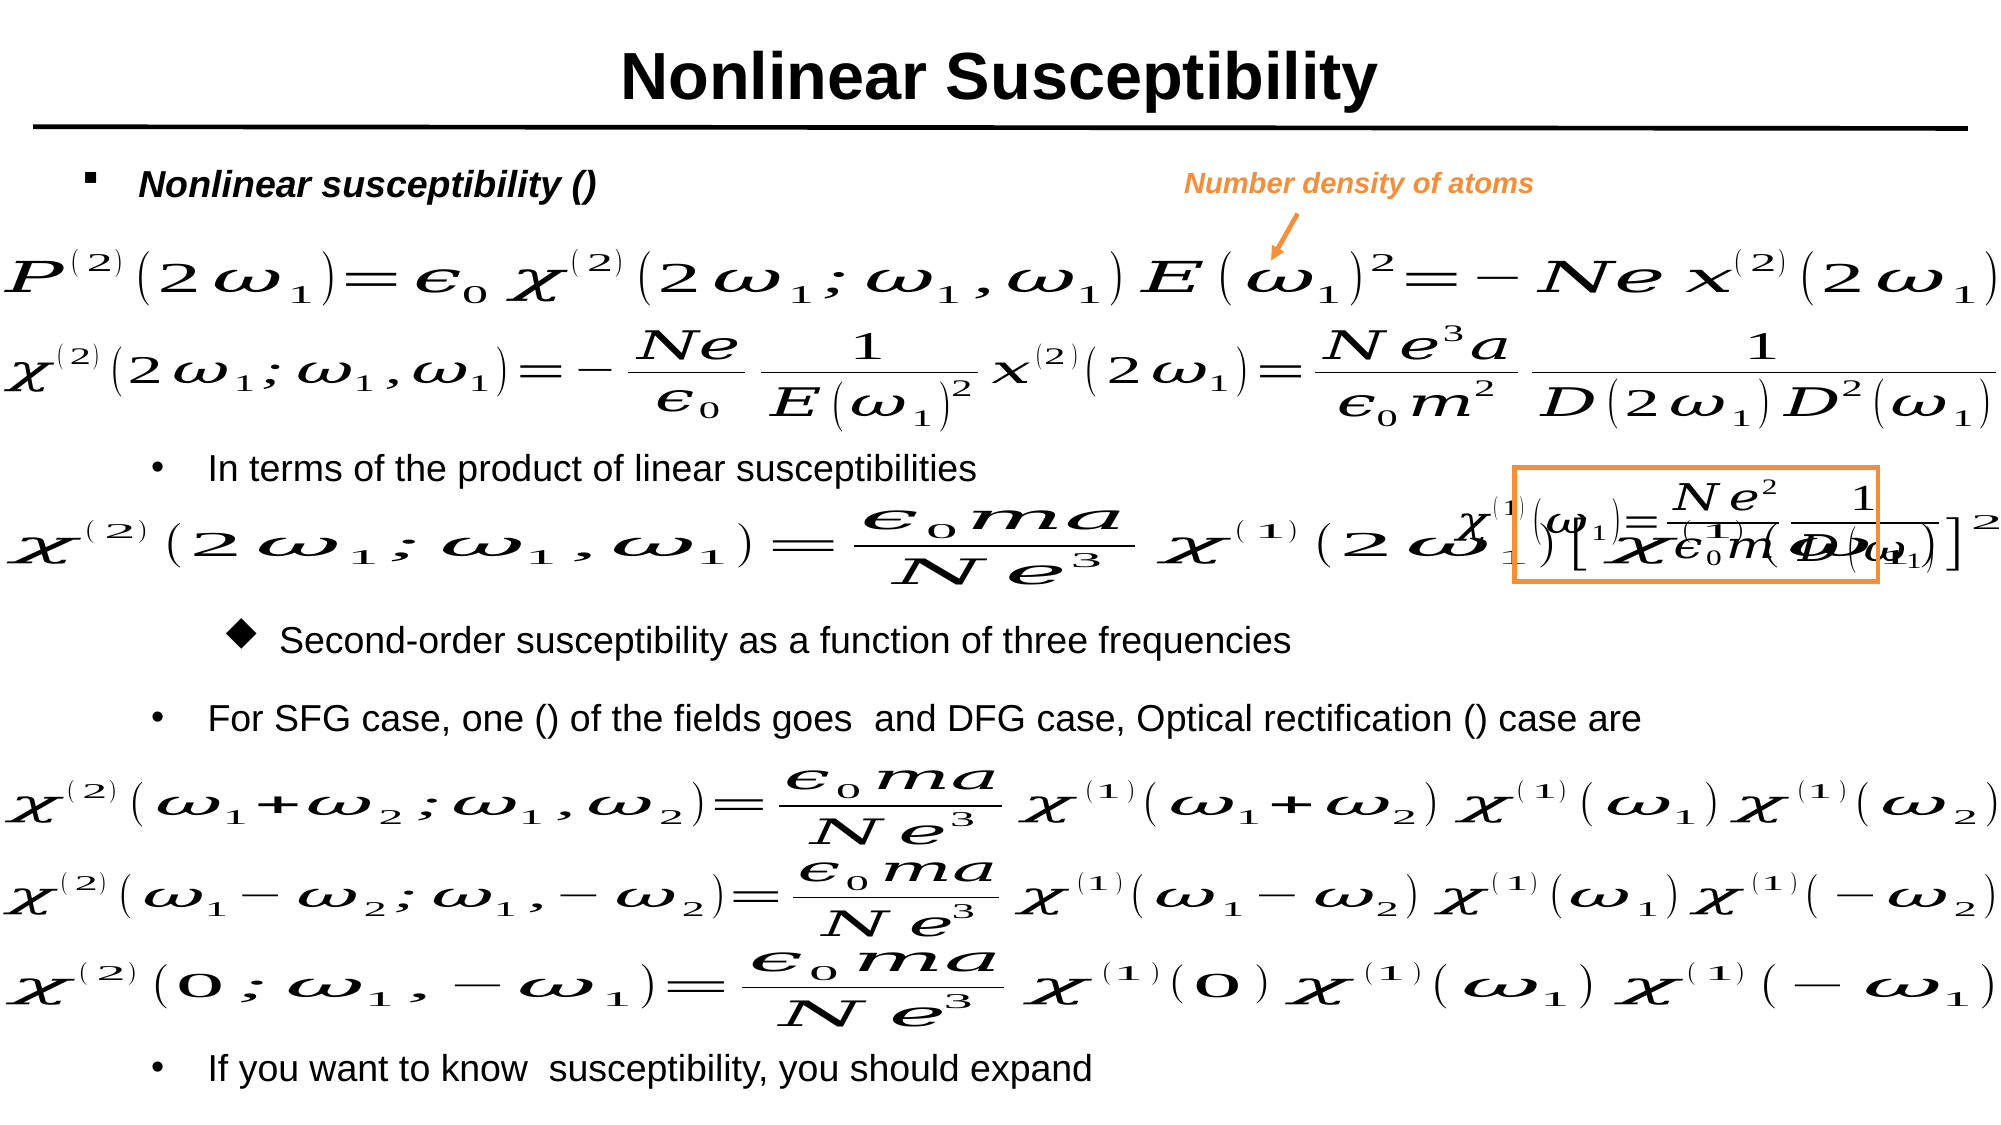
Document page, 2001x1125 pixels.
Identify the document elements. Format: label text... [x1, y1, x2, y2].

text_box In terms of the product of linear susceptibilities [136, 436, 1905, 497]
text_box Second-order susceptibility as a function of three frequencies [208, 608, 1977, 669]
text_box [1271, 213, 1298, 261]
title Nonlinear Susceptibility [0, 24, 2000, 131]
text_box Number density of atoms [1169, 157, 1665, 207]
text_box [1514, 466, 1879, 583]
